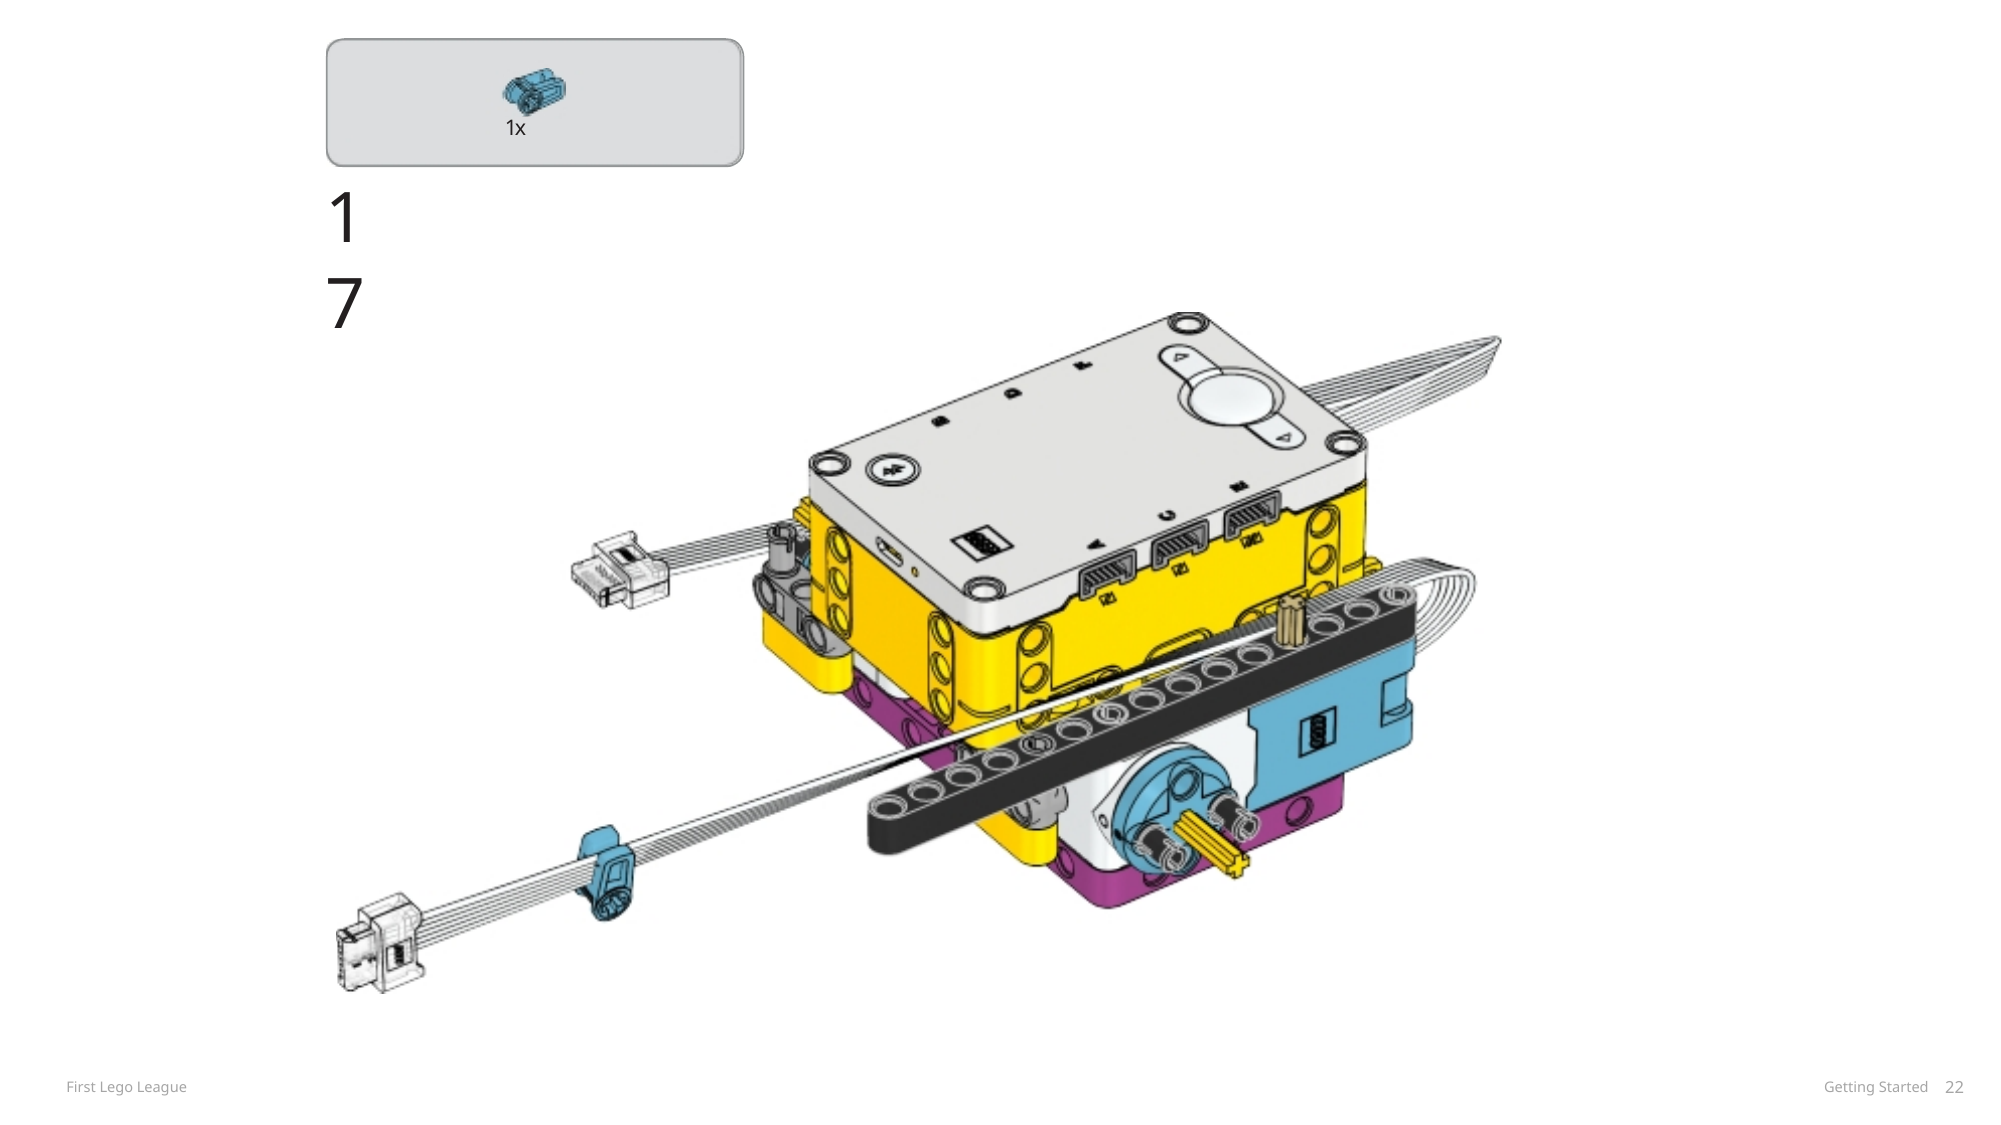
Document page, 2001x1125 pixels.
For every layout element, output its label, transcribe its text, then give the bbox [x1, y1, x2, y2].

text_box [324, 36, 746, 169]
text_box 17 [325, 170, 396, 350]
picture [336, 312, 1504, 994]
